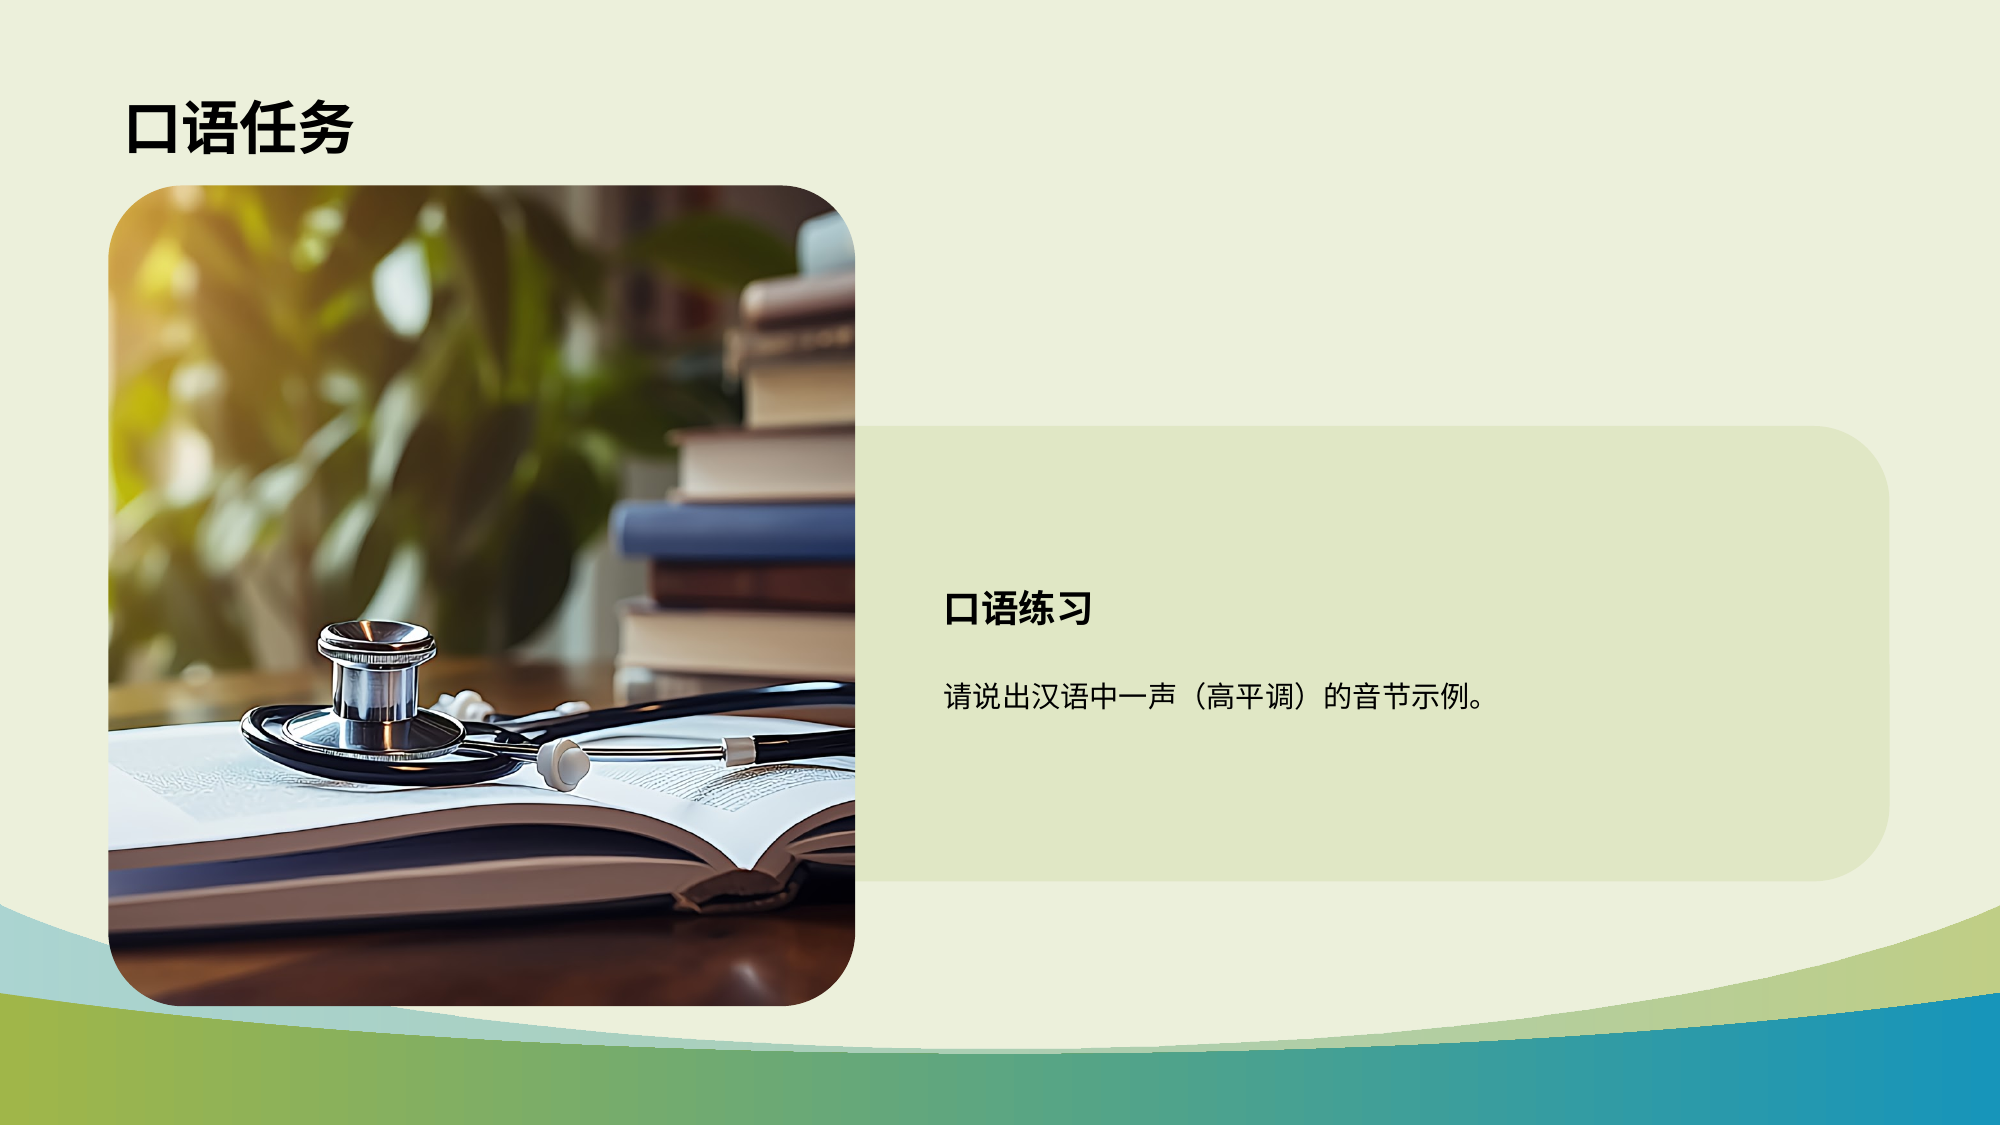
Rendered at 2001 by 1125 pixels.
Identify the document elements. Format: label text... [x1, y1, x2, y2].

title 口语任务 [108, 21, 1890, 169]
text_box 口语练习 [928, 577, 1890, 638]
text_box [108, 185, 856, 1007]
text_box 请说出汉语中一声（高平调）的音节示例。 [928, 653, 1890, 722]
text_box [856, 425, 1890, 882]
